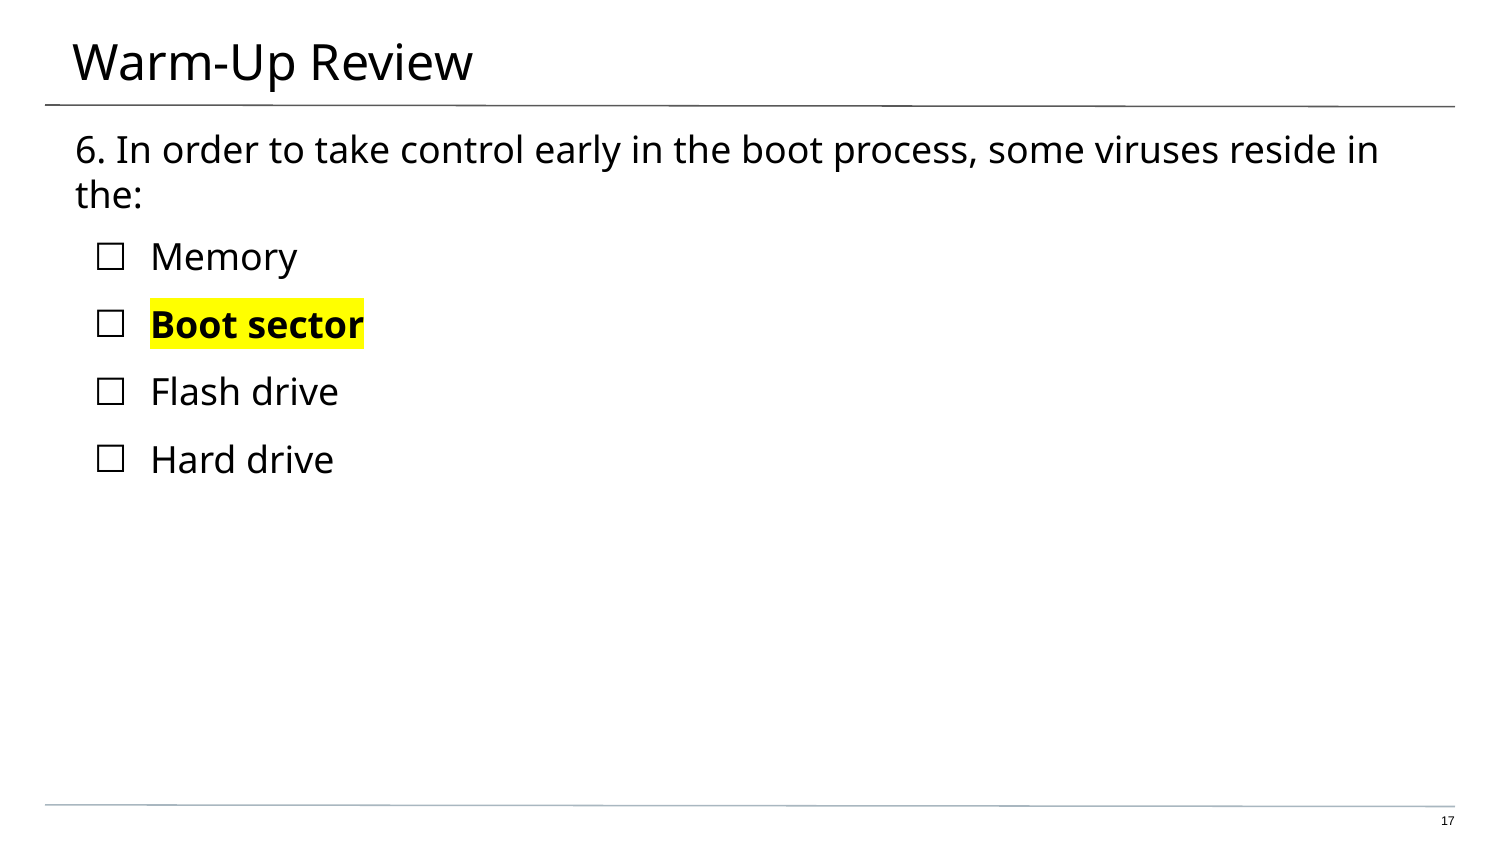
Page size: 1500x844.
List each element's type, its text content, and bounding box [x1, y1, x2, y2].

list Memory Boot sector Flash drive Hard drive [0, 210, 1500, 805]
title Warm-Up Review [0, 0, 1500, 88]
subtitle 6. In order to take control early in the boot process, some viruses reside in the: [0, 110, 1500, 171]
slide_number 17 [1412, 813, 1455, 831]
